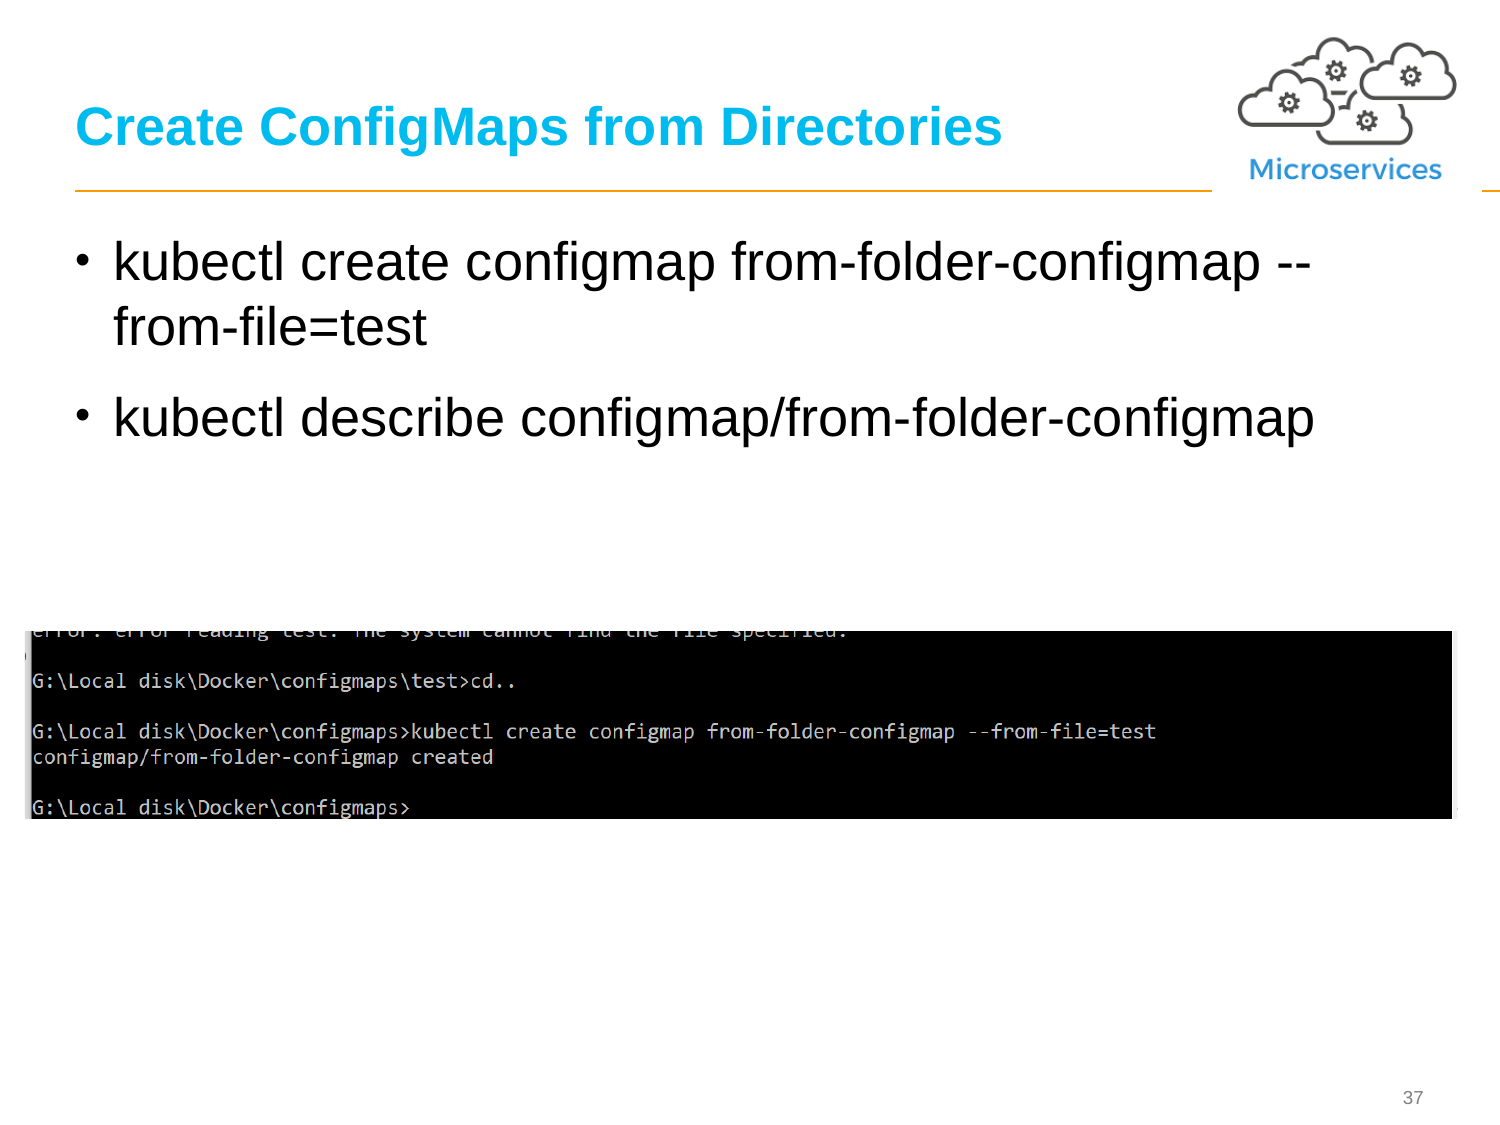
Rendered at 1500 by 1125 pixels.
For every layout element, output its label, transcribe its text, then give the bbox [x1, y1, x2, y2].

list kubectl create configmap from-folder-configmap --from-file=test kubectl describe configmap/from-folder-configmap [75, 226, 1425, 494]
picture [1212, 1, 1482, 203]
picture [24, 630, 1458, 819]
title Create ConfigMaps from Directories [75, 27, 1422, 157]
